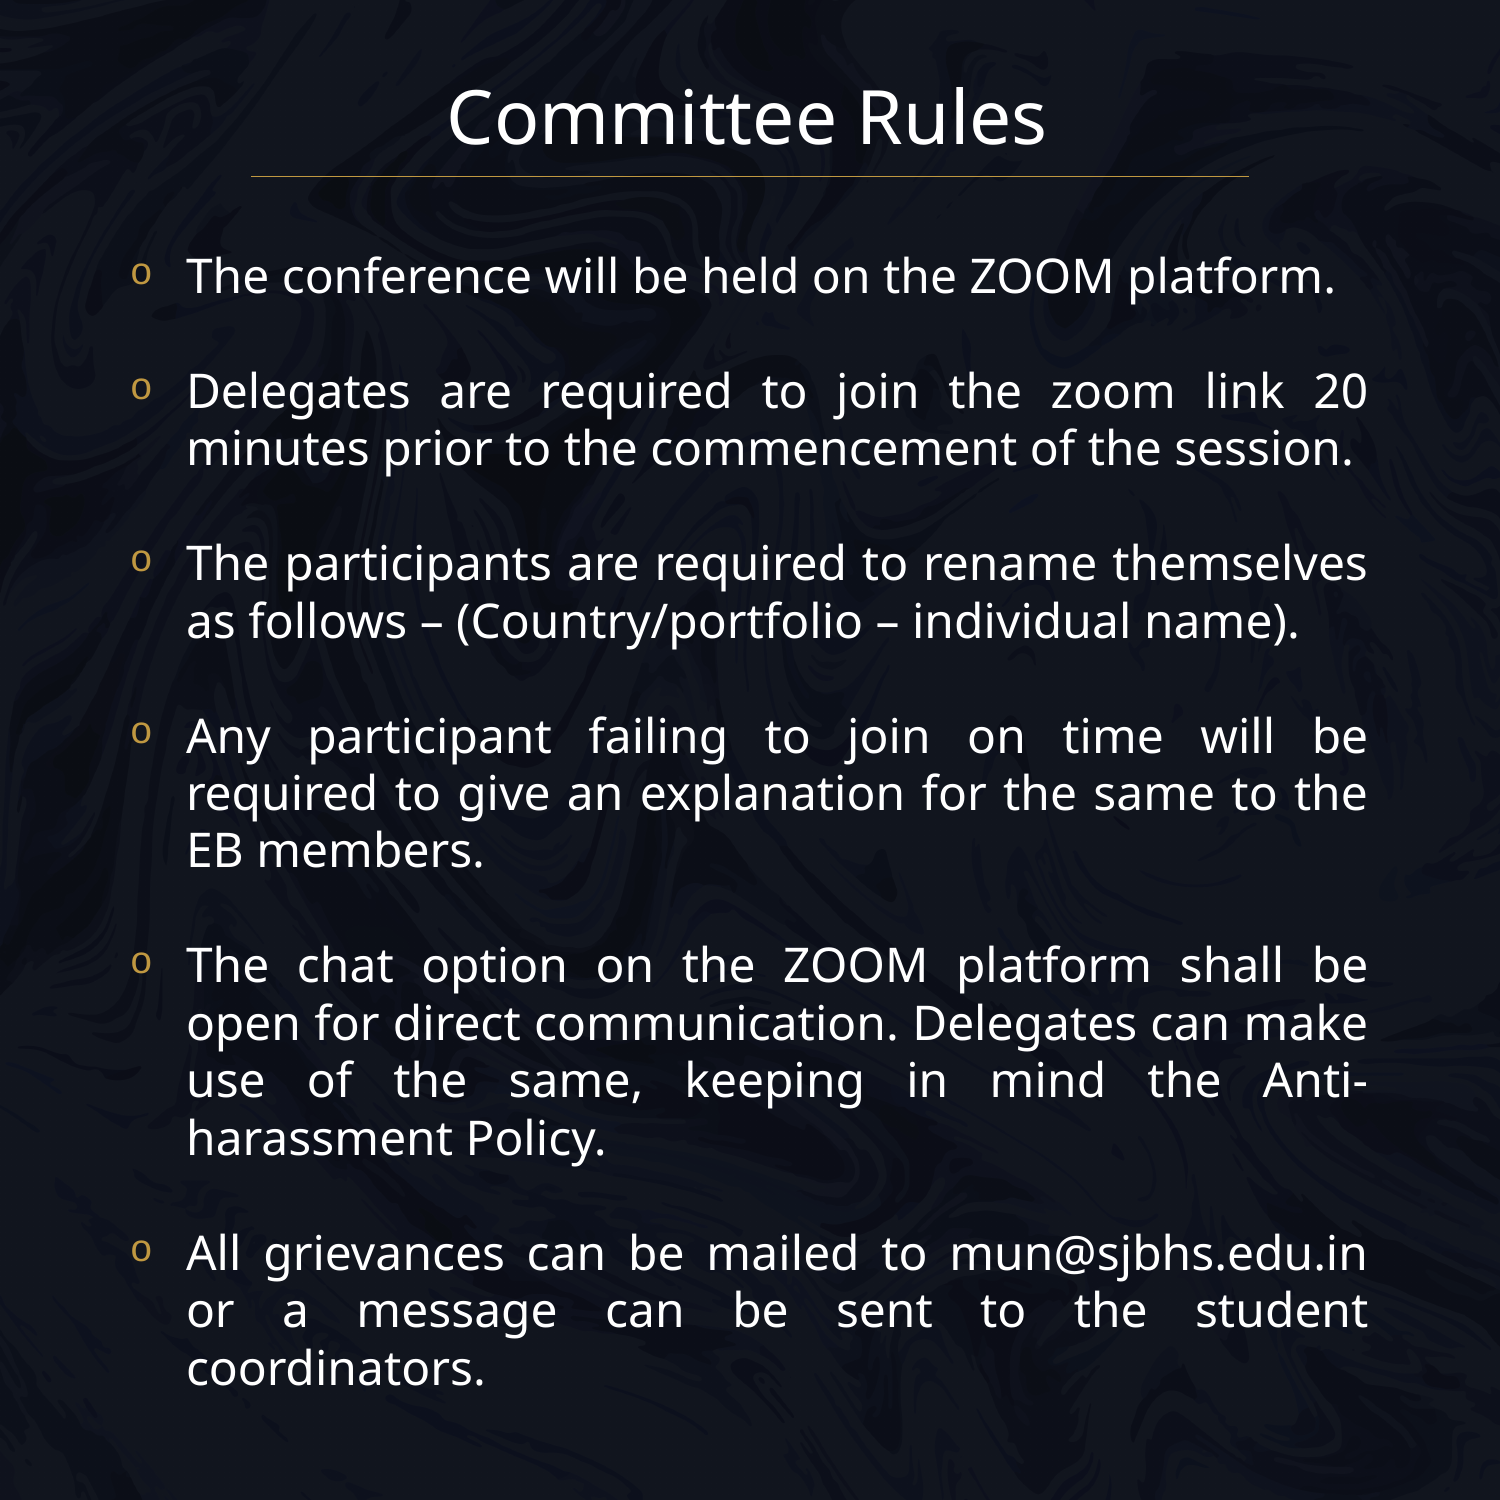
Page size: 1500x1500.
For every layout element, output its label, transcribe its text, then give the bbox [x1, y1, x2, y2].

picture [0, 0, 1500, 1500]
text_box The conference will be held on the ZOOM platform. Delegates are required to join the zoom link 20 minutes prior to the commencement of the session. The participants are required to rename themselves as follows – (Country/portfolio – individual name). Any participant failing to join on time will be required to give an explanation for the same to the EB members. The chat option on the ZOOM platform shall be open for direct communication. Delegates can make use of the same, keeping in mind the Anti-harassment Policy. All grievances can be mailed to mun@sjbhs.edu.in or a message can be sent to the student coordinators. [114, 238, 1385, 1460]
list Committee Rules [182, 48, 1313, 238]
